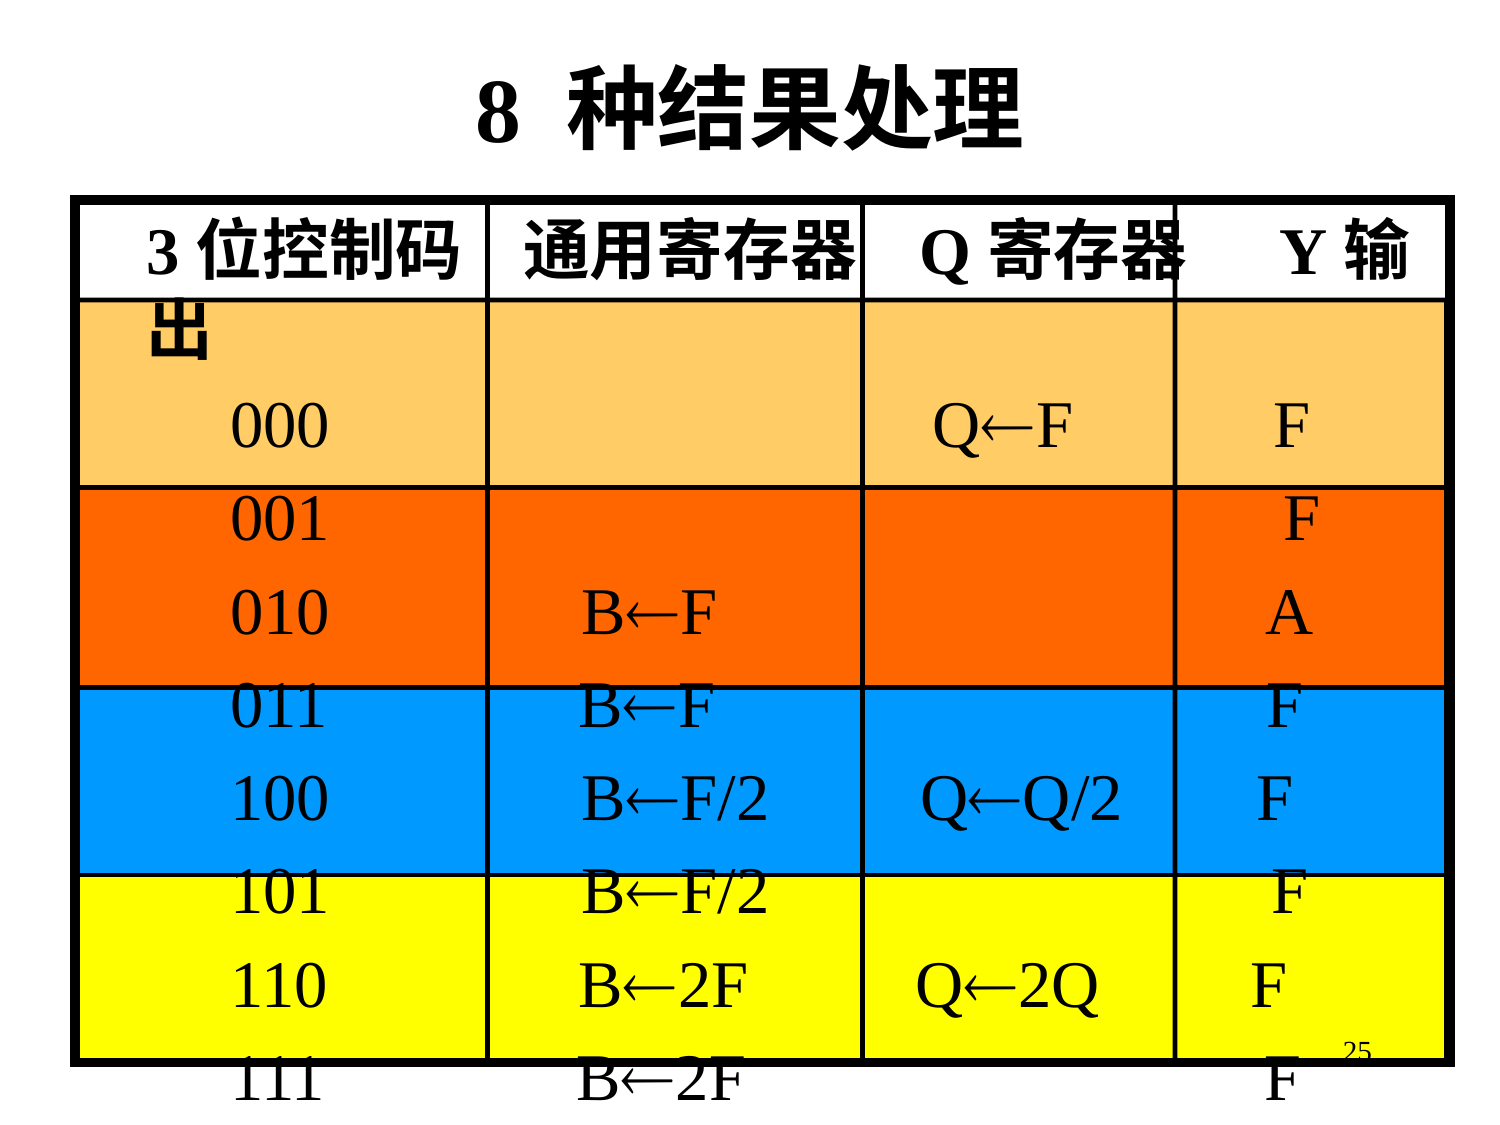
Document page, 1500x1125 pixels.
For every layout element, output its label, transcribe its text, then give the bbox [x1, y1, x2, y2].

list 3位控制码 通用寄存器 Q寄存器 Y输出 000 QF F 001 F 010 BF A 011 BF F 100 BF/2 QQ/2 F 101 BF/2 F 110 B2F Q2Q F 111 B2F F [863, 200, 1174, 300]
list 3位控制码 通用寄存器 Q寄存器 Y输出 000 QF F 001 F 010 BF A 011 BF F 100 BF/2 QQ/2 F 101 BF/2 F 110 B2F Q2Q F 111 B2F F [488, 301, 862, 1063]
title 8 种结果处理 [112, 50, 1388, 163]
list 3位控制码 通用寄存器 Q寄存器 Y输出 000 QF F 001 F 010 BF A 011 BF F 100 BF/2 QQ/2 F 101 BF/2 F 110 B2F Q2Q F 111 B2F F [75, 200, 487, 300]
list 3位控制码 通用寄存器 Q寄存器 Y输出 000 QF F 001 F 010 BF A 011 BF F 100 BF/2 QQ/2 F 101 BF/2 F 110 B2F Q2Q F 111 B2F F [488, 200, 862, 300]
list 3位控制码 通用寄存器 Q寄存器 Y输出 000 QF F 001 F 010 BF A 011 BF F 100 BF/2 QQ/2 F 101 BF/2 F 110 B2F Q2Q F 111 B2F F [75, 301, 487, 1063]
slide_number 25 [1074, 1025, 1388, 1100]
list 3位控制码 通用寄存器 Q寄存器 Y输出 000 QF F 001 F 010 BF A 011 BF F 100 BF/2 QQ/2 F 101 BF/2 F 110 B2F Q2Q F 111 B2F F [863, 301, 1450, 1063]
list 3位控制码 通用寄存器 Q寄存器 Y输出 000 QF F 001 F 010 BF A 011 BF F 100 BF/2 QQ/2 F 101 BF/2 F 110 B2F Q2Q F 111 B2F F [1175, 200, 1450, 300]
